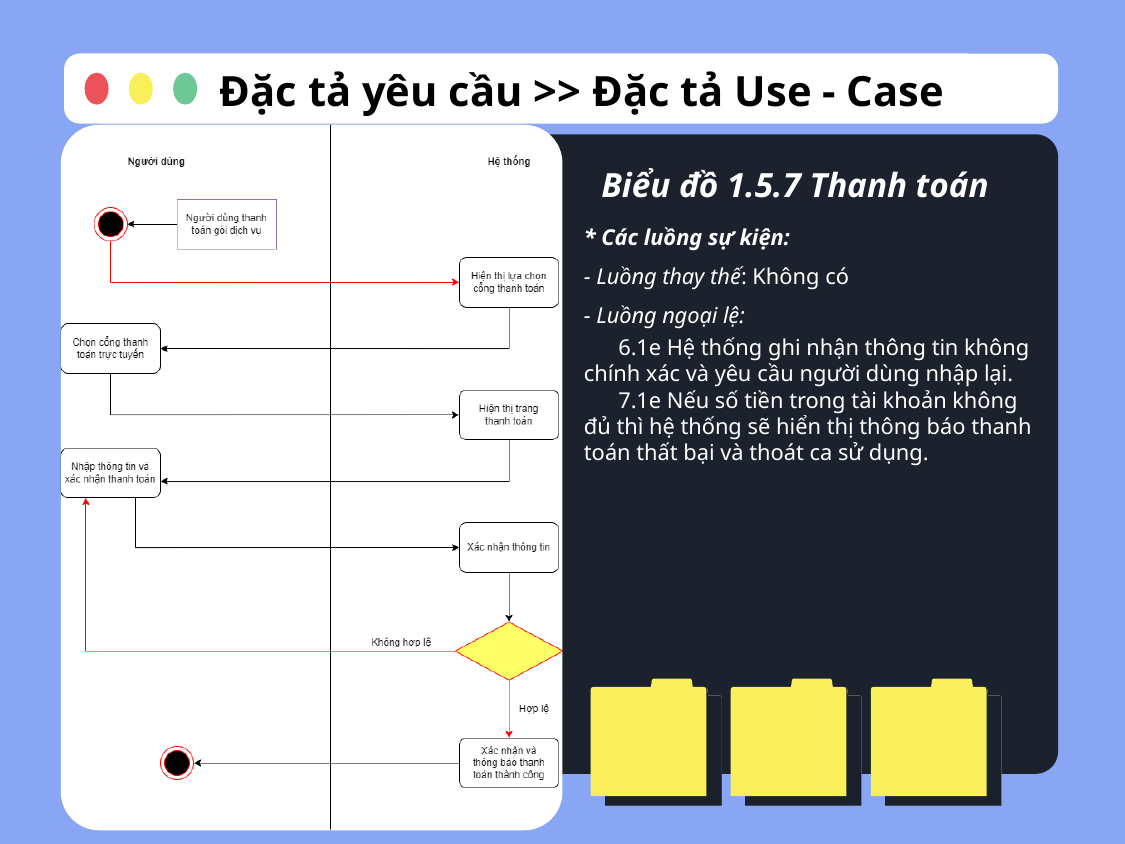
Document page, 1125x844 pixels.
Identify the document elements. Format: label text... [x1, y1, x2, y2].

title Biểu đồ 1.5.7 Thanh toán [586, 136, 1044, 208]
text_box * Các luồng sự kiện: - Luồng thay thế: Không có - Luồng ngoại lệ: 6.1e Hệ thống ghi nhận thông tin không chính xác và yêu cầu người dùng nhập lại. 7.1e Nếu số tiền trong tài khoản không đủ thì hệ thống sẽ hiển thị thông báo thanh toán thất bại và thoát ca sử dụng. [566, 208, 1054, 707]
text_box Đặc tả yêu cầu >> Đặc tả Use - Case [208, 42, 1003, 137]
picture [60, 124, 563, 831]
